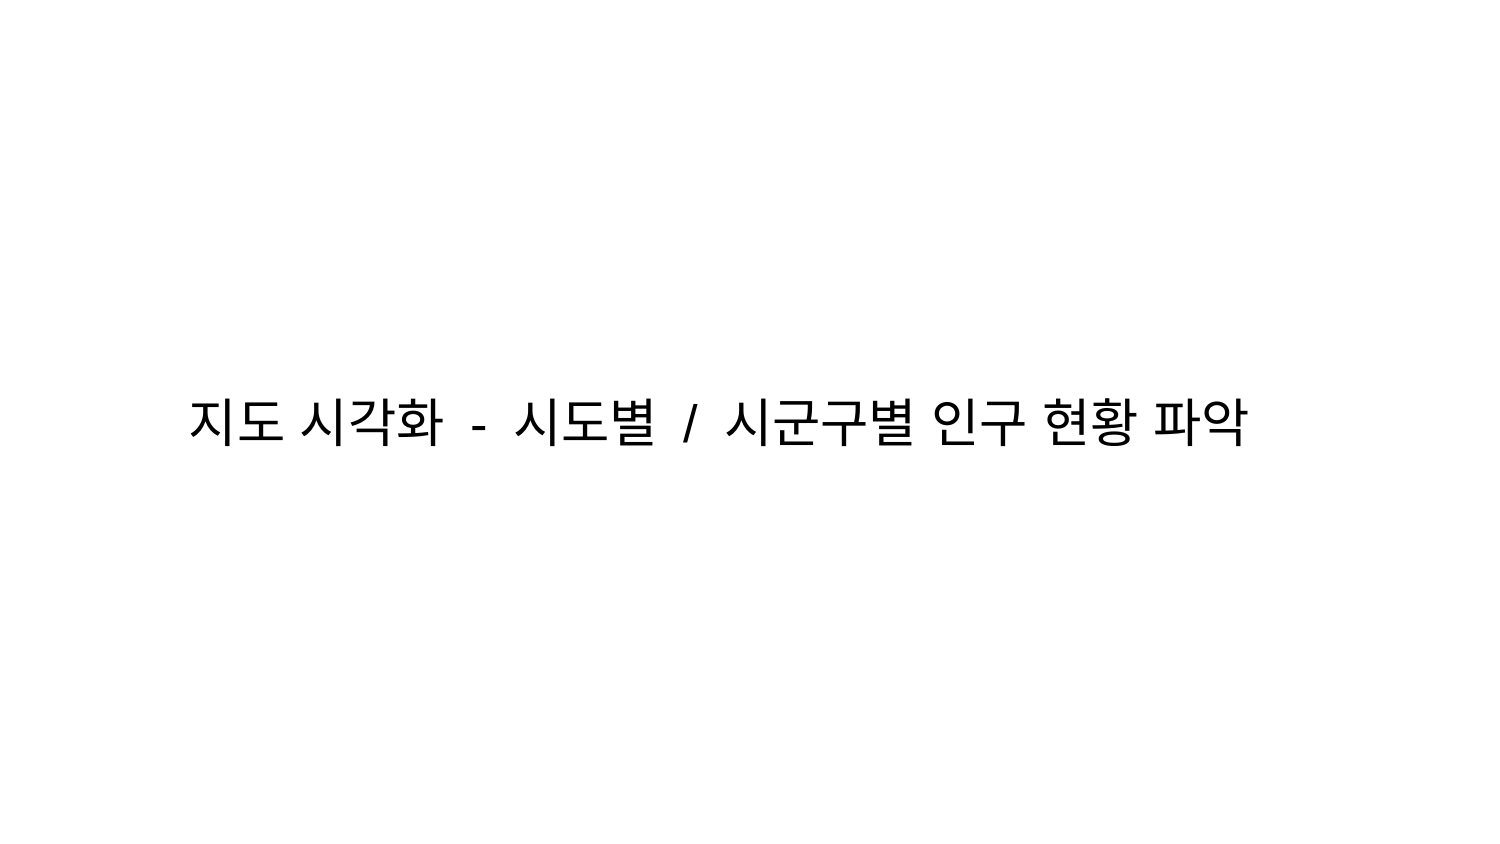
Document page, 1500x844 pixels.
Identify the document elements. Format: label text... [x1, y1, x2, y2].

title 지도 시각화 - 시도별 / 시군구별 인구 현황 파악 [173, 374, 1327, 469]
